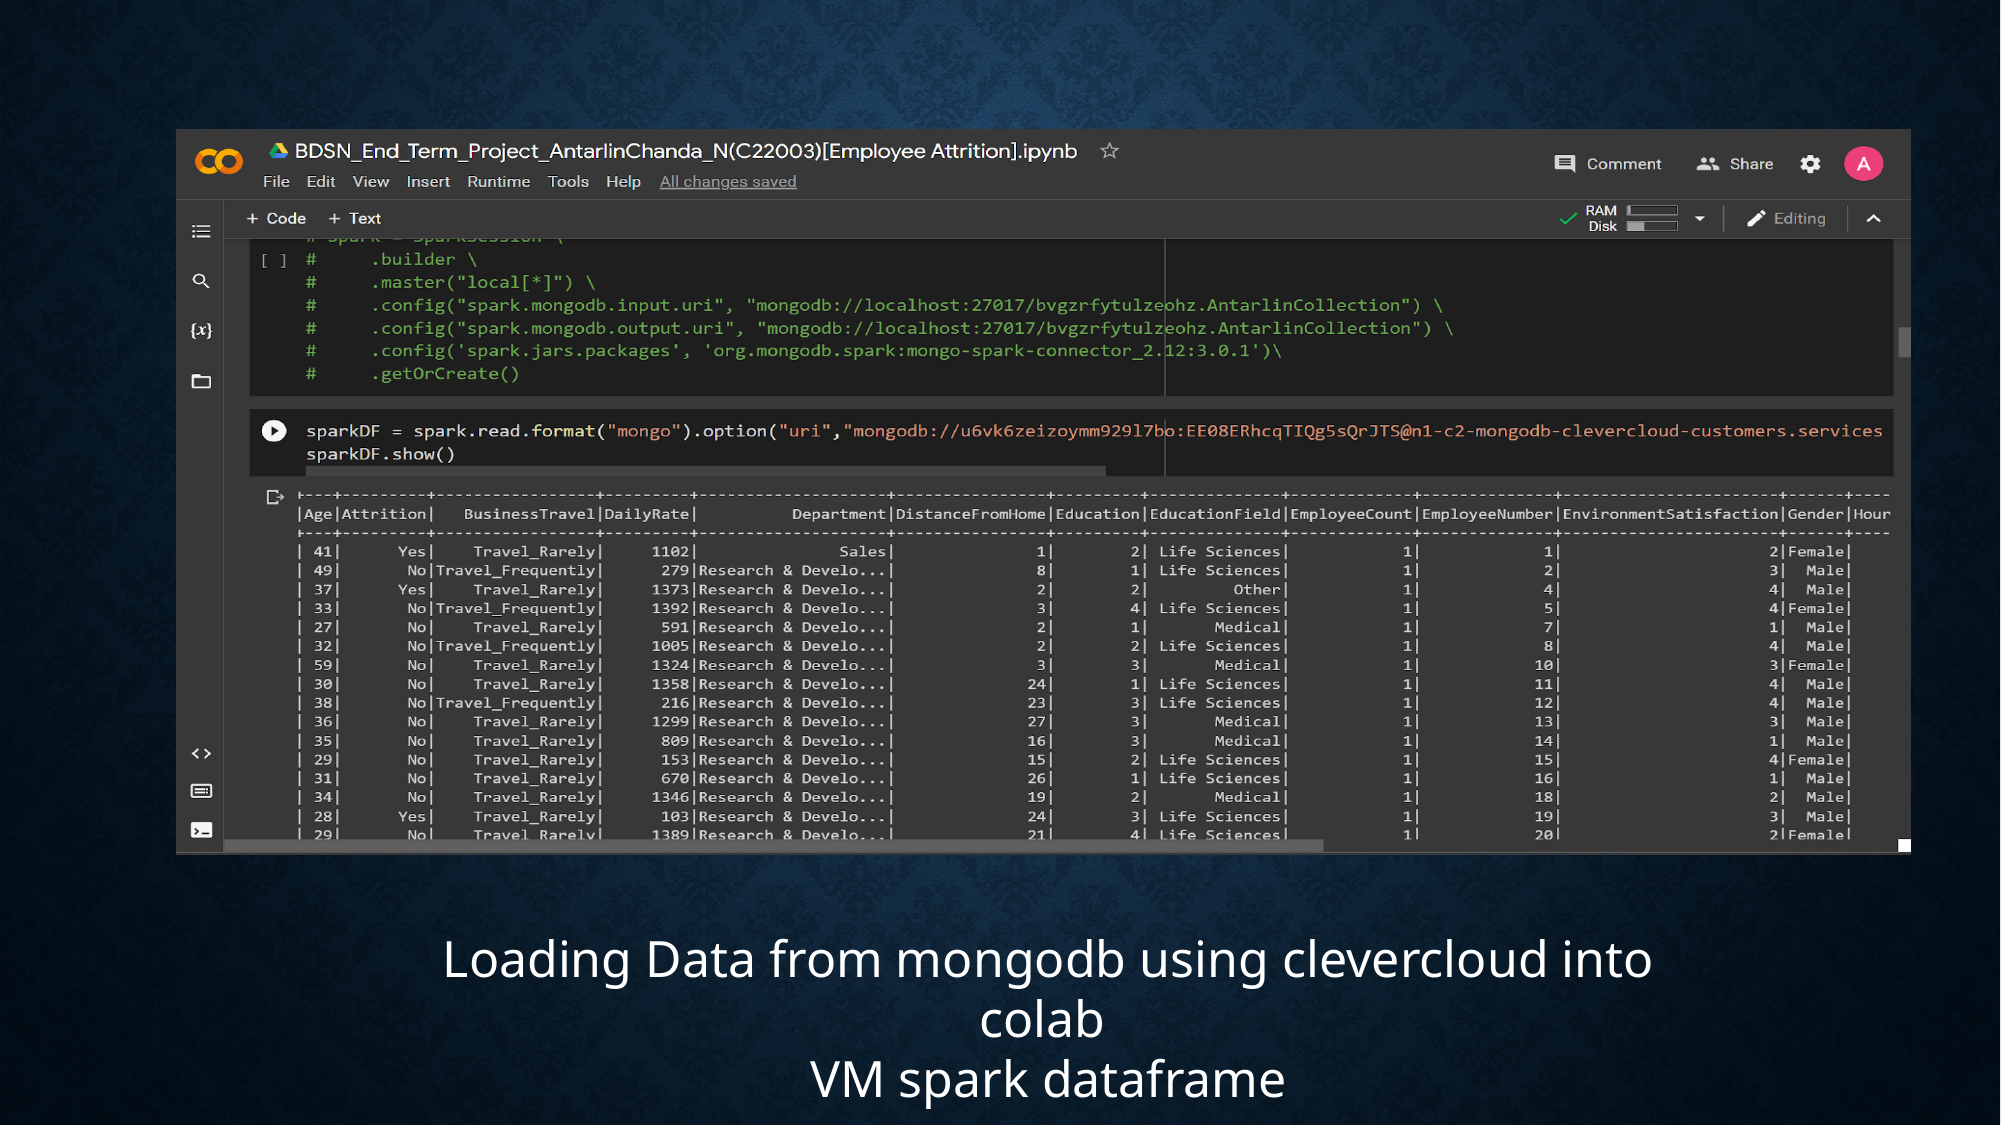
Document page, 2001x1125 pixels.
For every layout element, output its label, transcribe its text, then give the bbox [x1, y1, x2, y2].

text_box Loading Data from mongodb using clevercloud into colab VM spark dataframe [362, 919, 1736, 1115]
picture [0, 0, 2001, 1125]
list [175, 129, 1912, 856]
